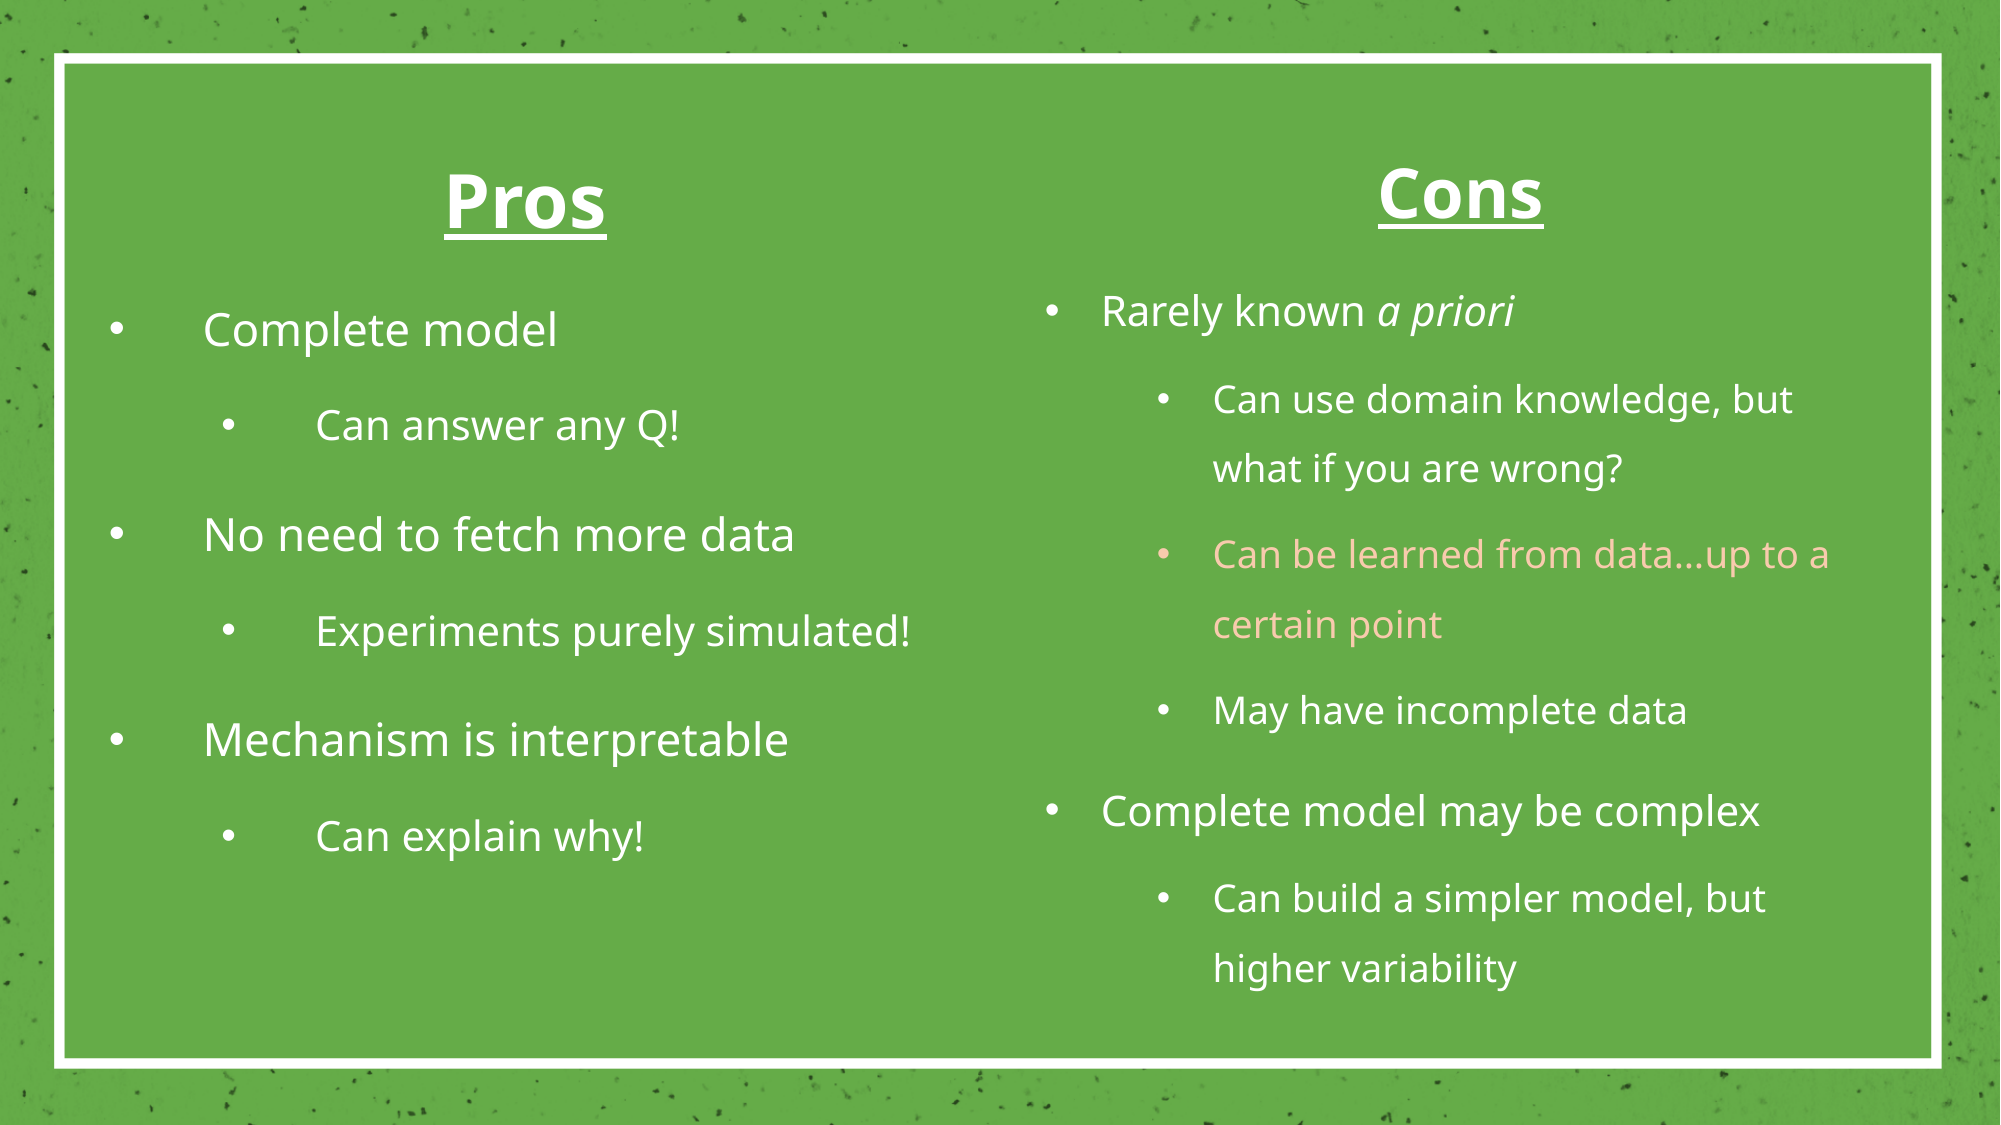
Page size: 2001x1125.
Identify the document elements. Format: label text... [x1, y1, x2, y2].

list Cons Rarely known a priori Can use domain knowledge, but what if you are wrong? Can be learned from data…up to a certain point May have incomplete data Complete model may be complex Can build a simpler model, but higher variability [1029, 101, 1893, 998]
list Pros Complete model Can answer any Q! No need to fetch more data Experiments purely simulated! Mechanism is interpretable Can explain why! [94, 101, 957, 998]
picture [0, 0, 2000, 1125]
